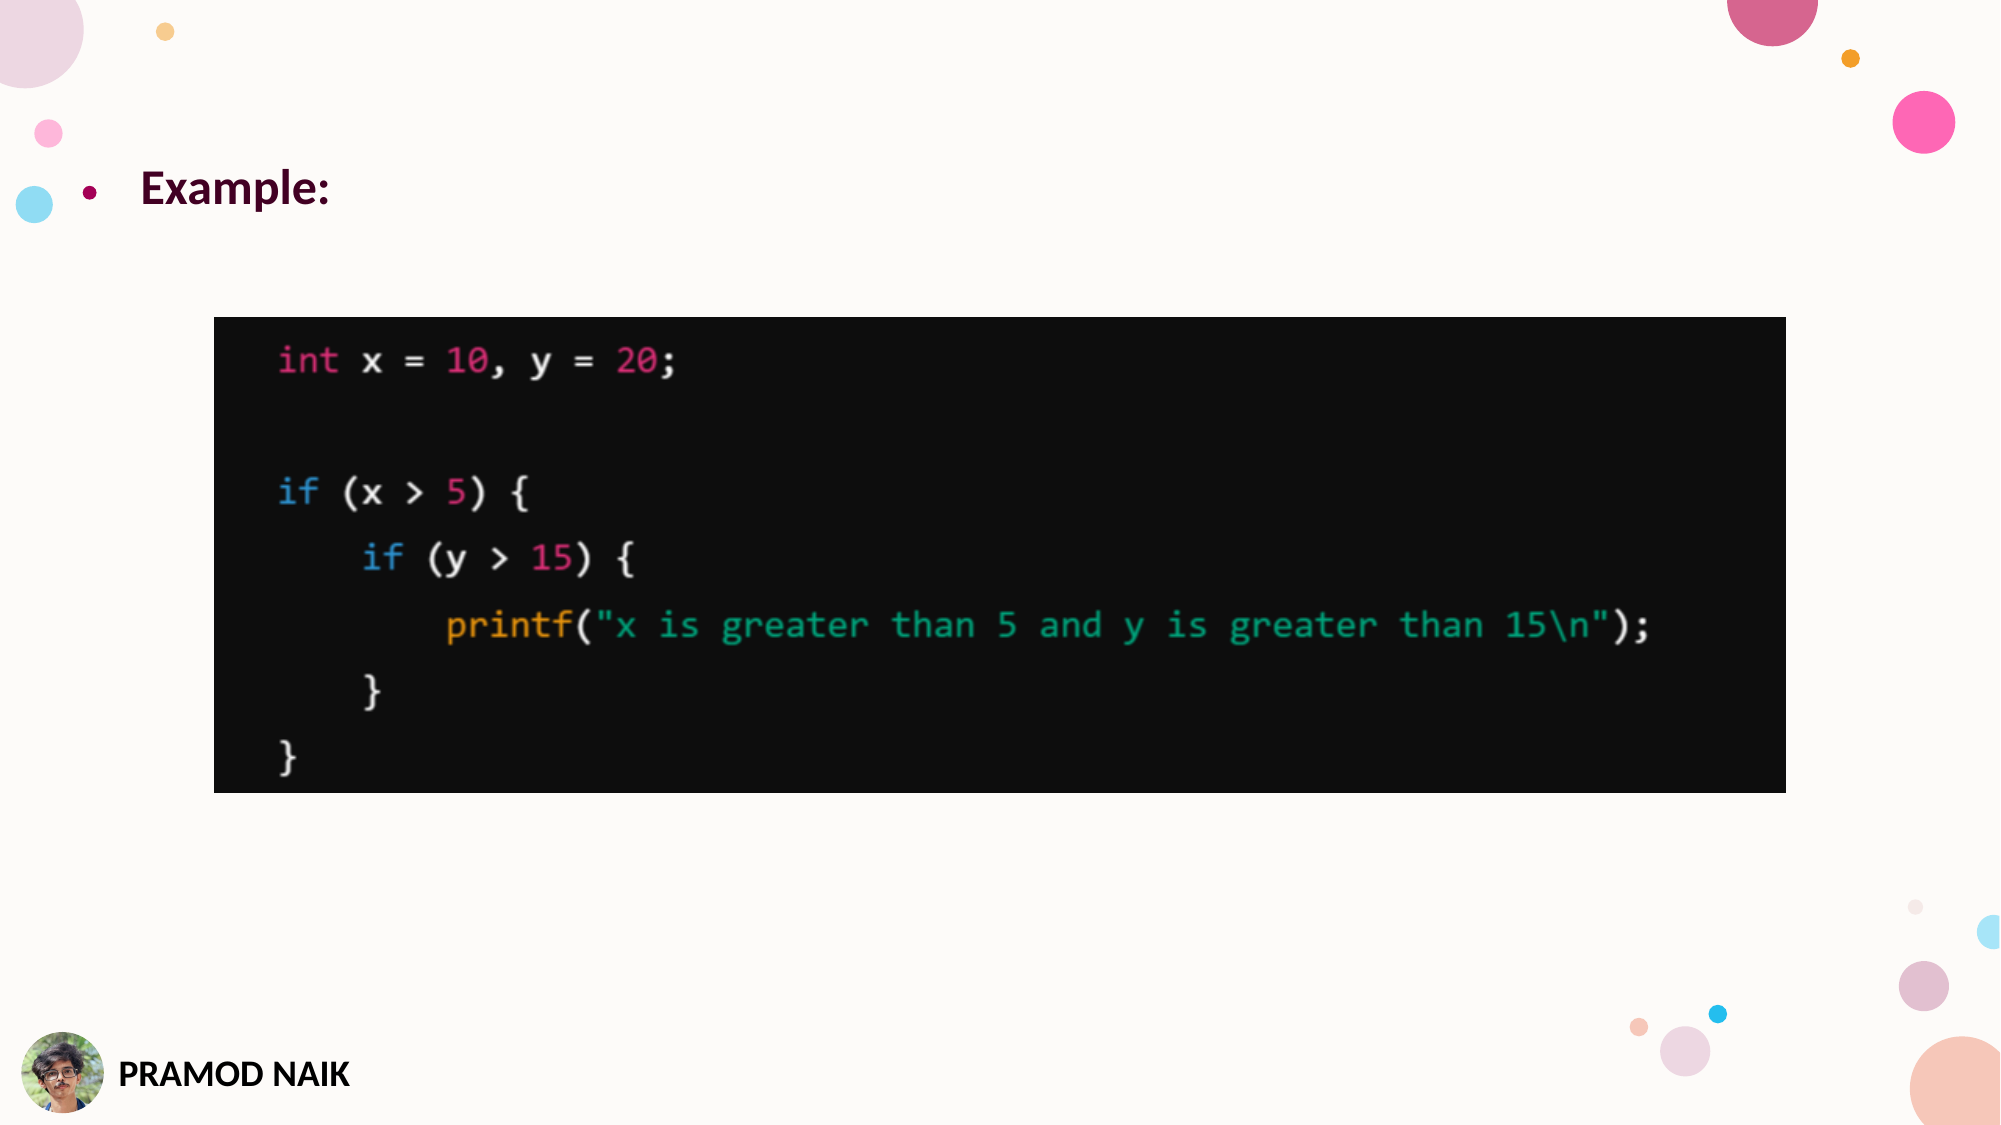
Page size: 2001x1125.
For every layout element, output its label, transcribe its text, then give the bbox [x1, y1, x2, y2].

picture [214, 317, 1786, 793]
picture [21, 1031, 104, 1114]
list Example: [125, 154, 1875, 1071]
